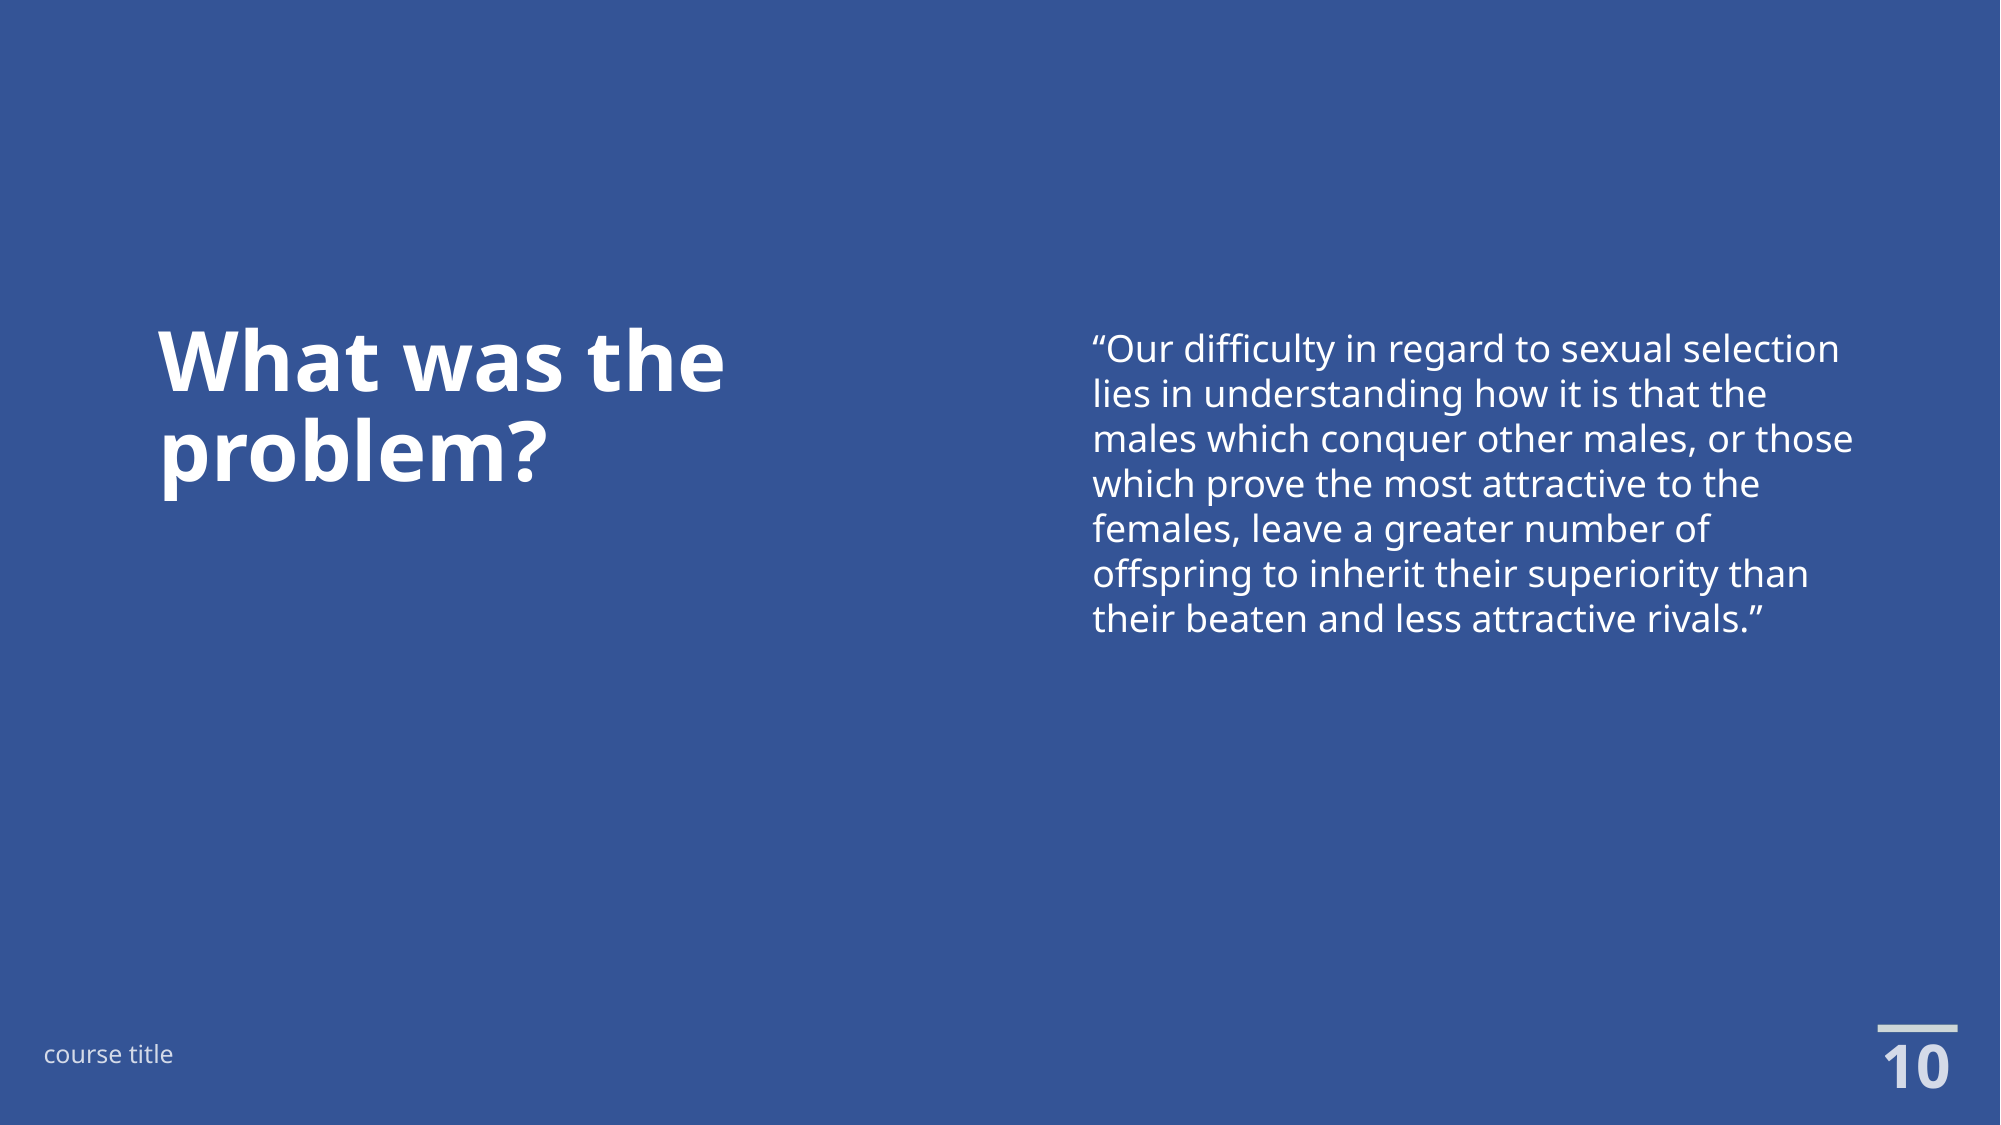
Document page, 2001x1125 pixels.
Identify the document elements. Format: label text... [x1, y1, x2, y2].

title What was the problem? [143, 248, 869, 507]
footer course title [28, 1026, 704, 1086]
slide_number 10 [1861, 1013, 1972, 1125]
text_box “Our difficulty in regard to sexual selection lies in understanding how it is that the males which conquer other males, or those which prove the most attractive to the females, leave a greater number of offspring to inherit their superiority than their beaten and less attractive rivals.” [1077, 317, 1876, 648]
